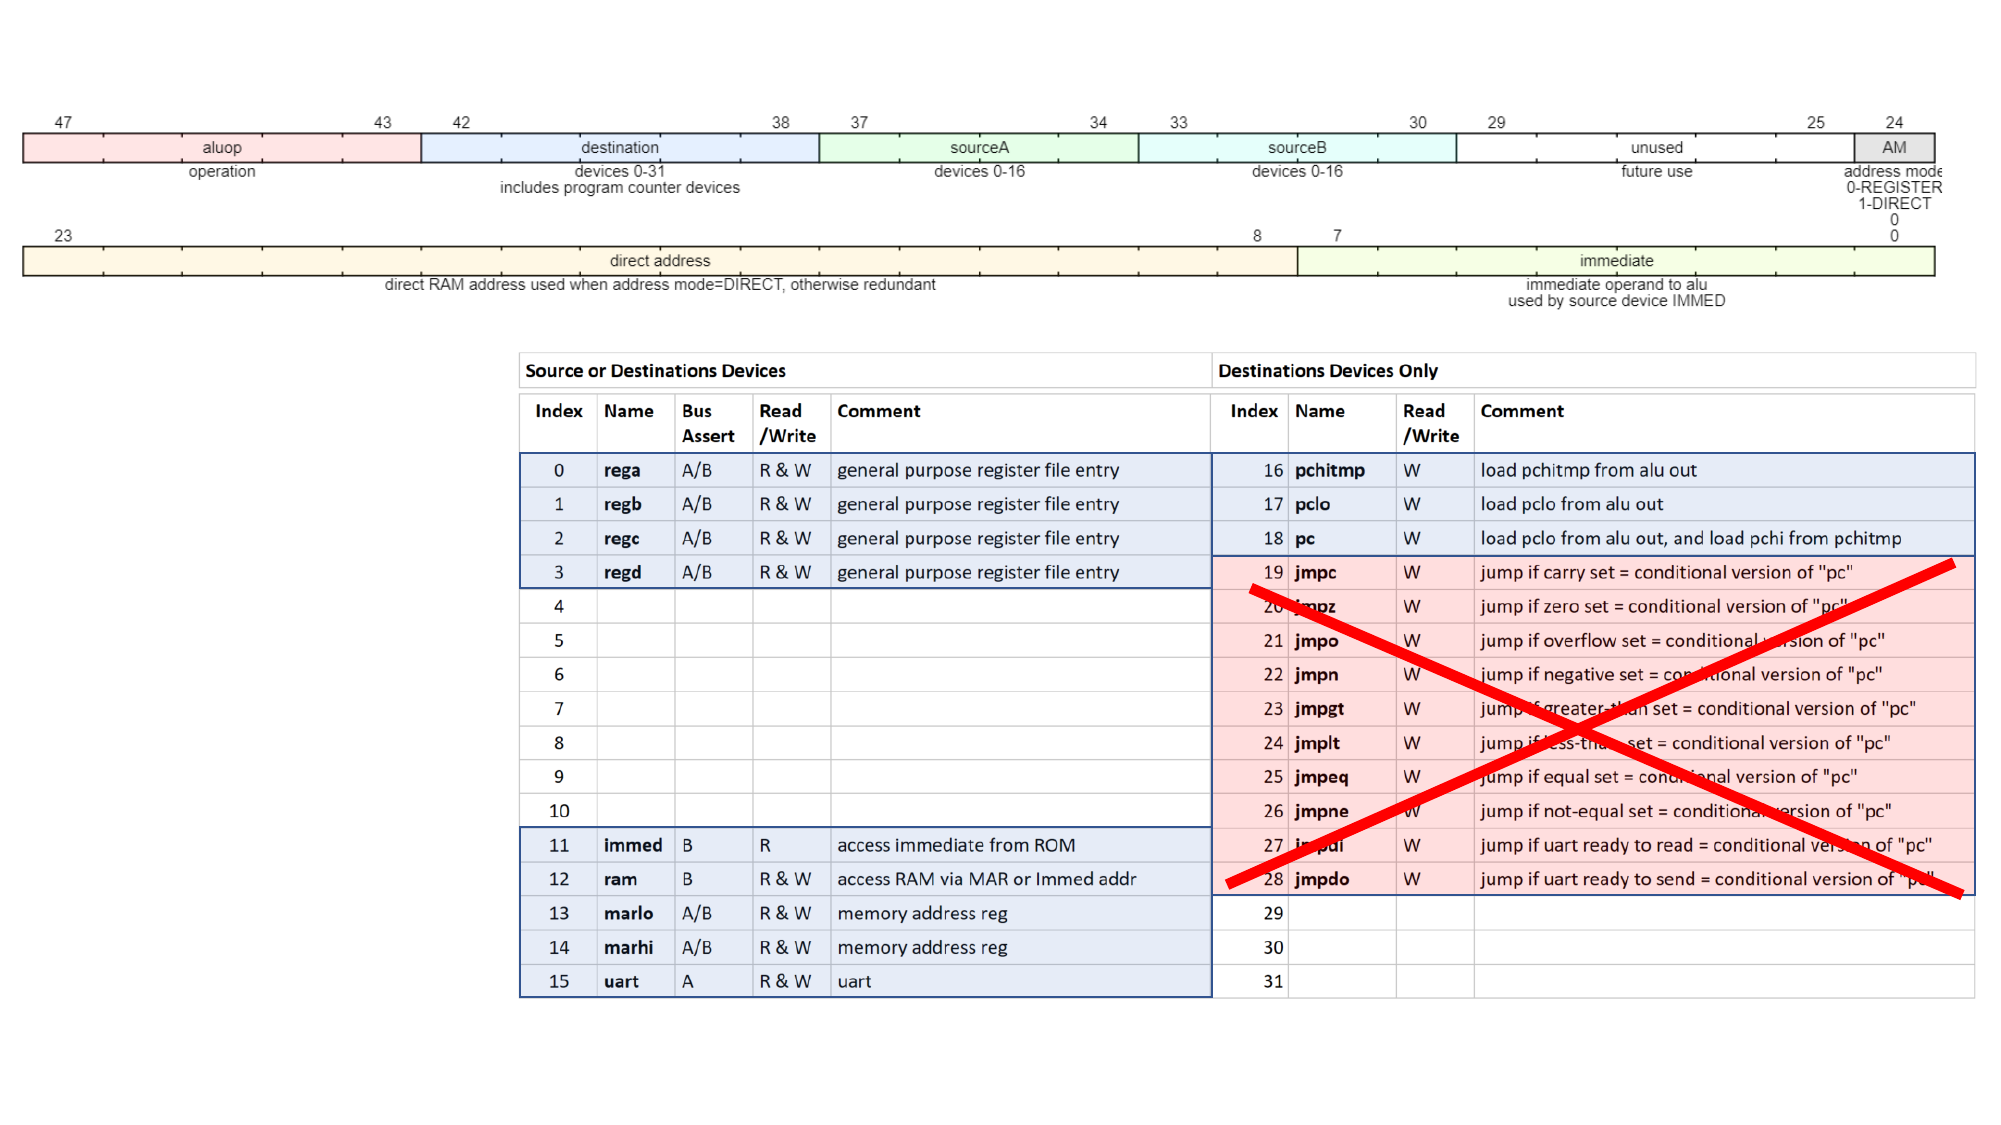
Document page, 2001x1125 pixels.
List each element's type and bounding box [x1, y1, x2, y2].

text_box [1250, 588, 1963, 896]
picture [511, 340, 2000, 1017]
picture [1, 111, 2000, 318]
text_box [1227, 562, 1955, 885]
